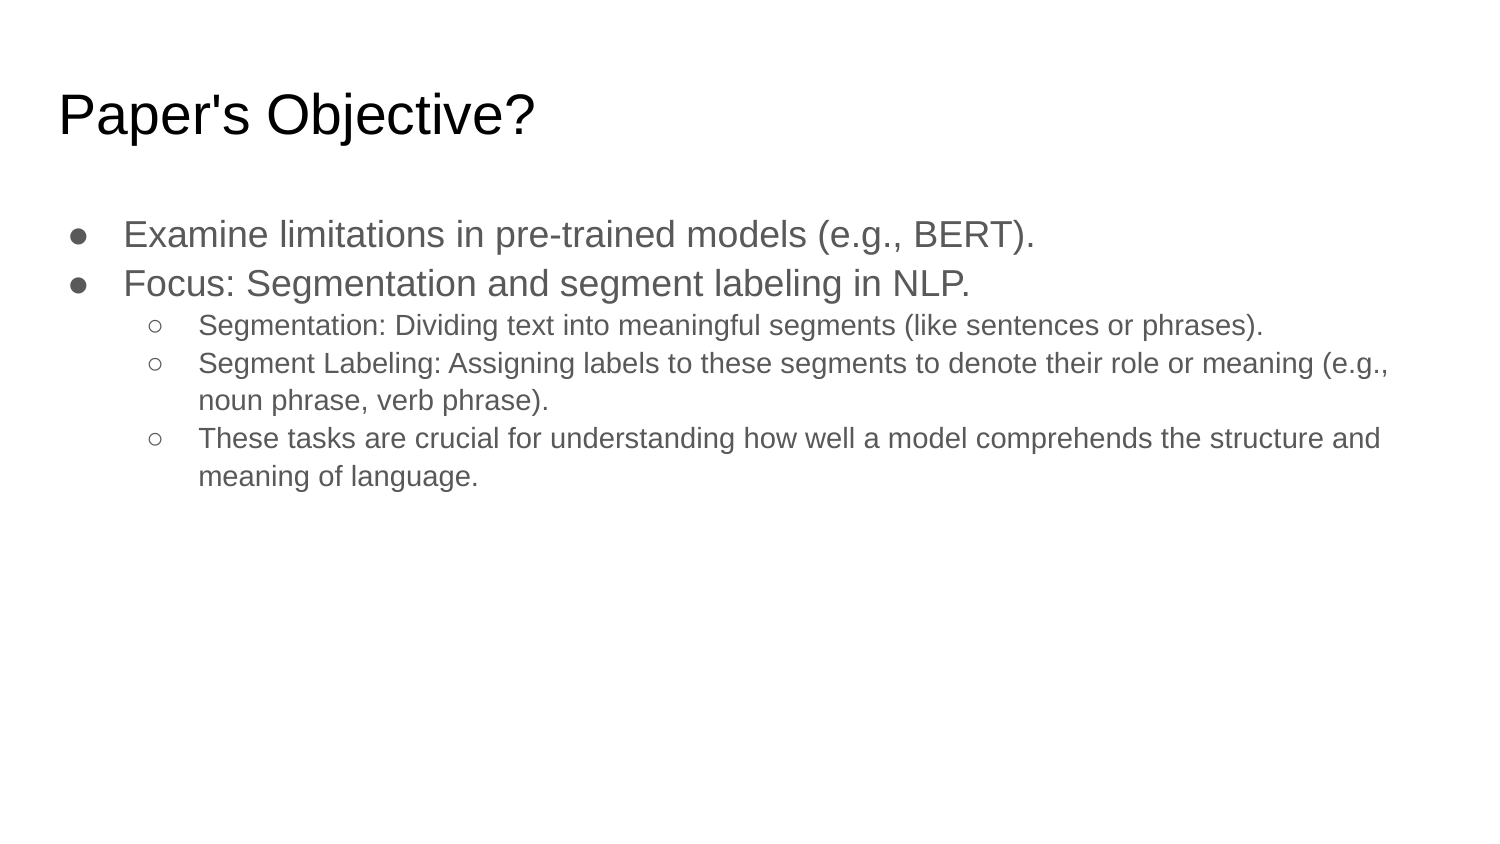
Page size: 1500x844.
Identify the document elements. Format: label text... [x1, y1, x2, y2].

list Examine limitations in pre-trained models (e.g., BERT). Focus: Segmentation and segment labeling in NLP. Segmentation: Dividing text into meaningful segments (like sentences or phrases). Segment Labeling: Assigning labels to these segments to denote their role or meaning (e.g., noun phrase, verb phrase). These tasks are crucial for understanding how well a model comprehends the structure and meaning of language. [33, 192, 1431, 762]
title Paper's Objective? [43, 67, 1442, 162]
